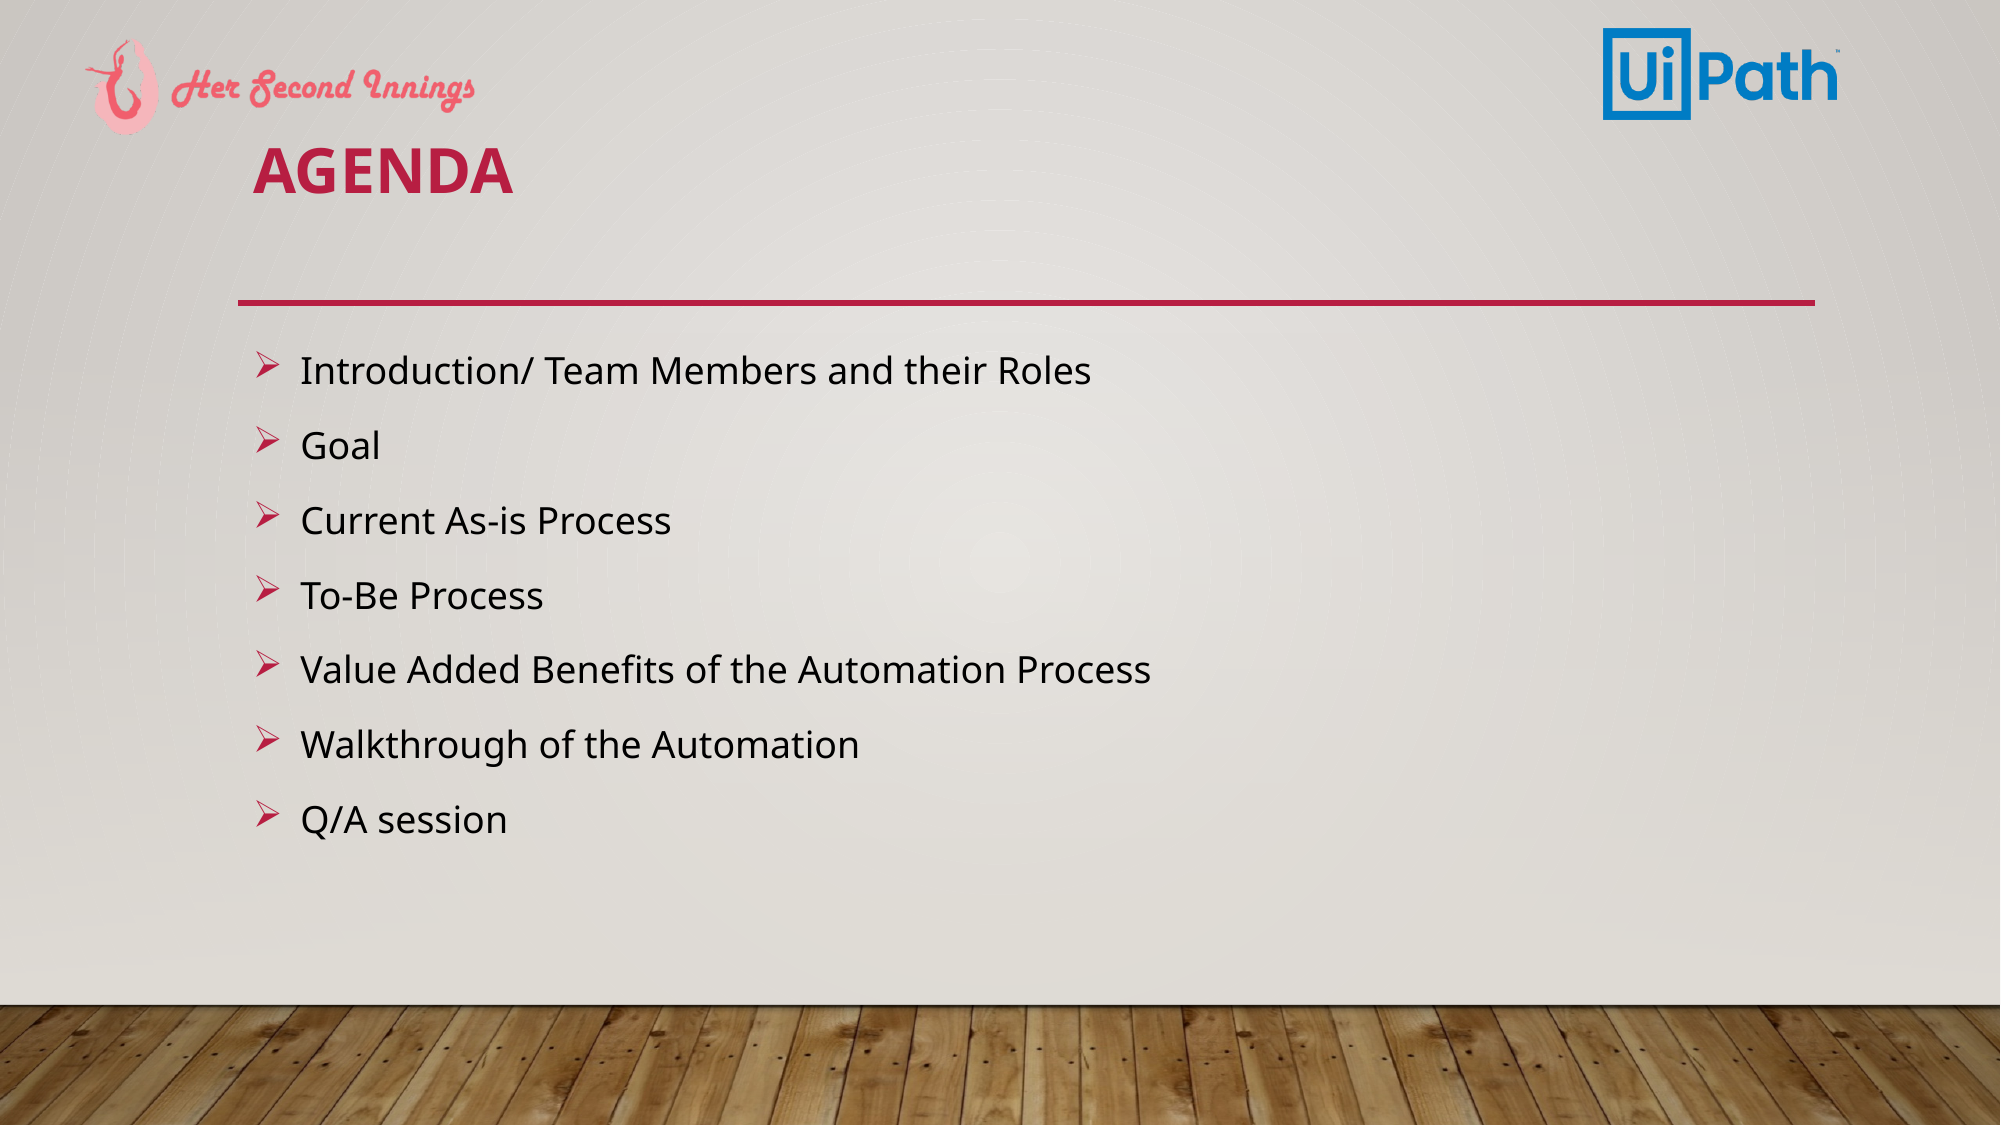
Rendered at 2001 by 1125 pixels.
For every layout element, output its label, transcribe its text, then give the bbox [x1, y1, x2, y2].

title Agenda [238, 131, 1814, 305]
list Introduction/ Team Members and their Roles Goal Current As-is Process To-Be Process Value Added Benefits of the Automation Process Walkthrough of the Automation Q/A session [238, 330, 1814, 897]
picture [1603, 28, 1840, 120]
picture [0, 1005, 2000, 1125]
picture [78, 28, 496, 150]
